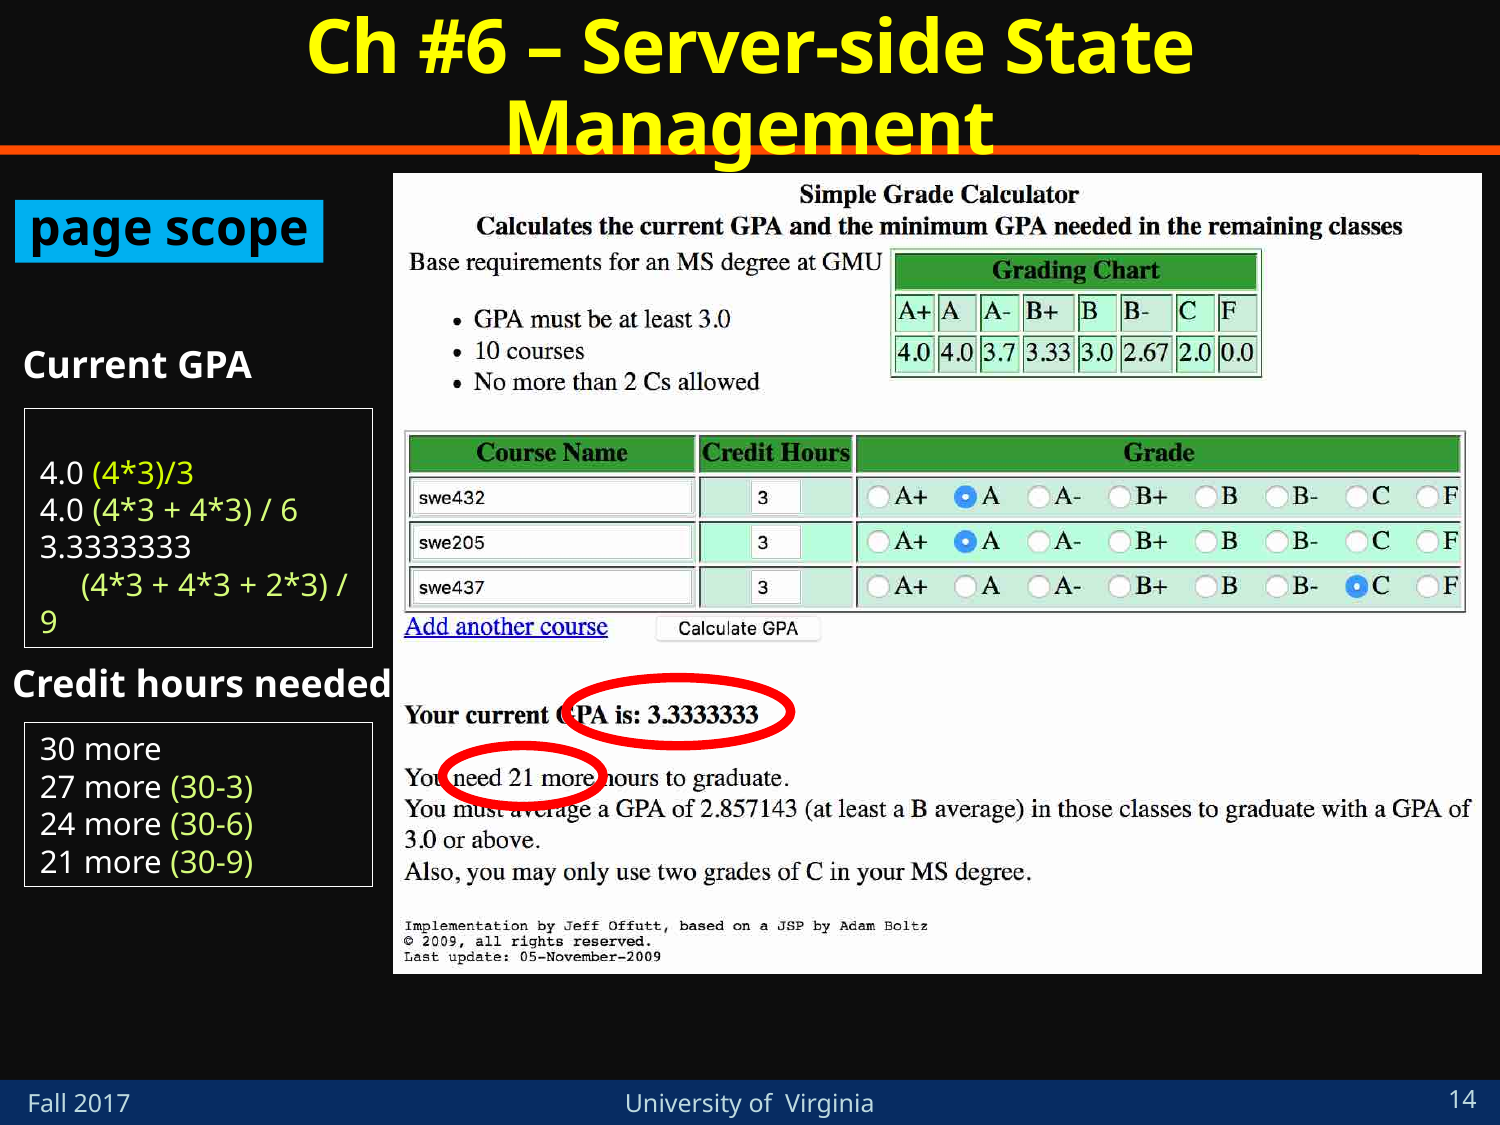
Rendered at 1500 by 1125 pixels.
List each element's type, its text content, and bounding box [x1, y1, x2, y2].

text_box Credit hours needed [0, 661, 385, 712]
title Ch #6 – Server-side State Management [37, 30, 1463, 150]
text_box page scope [15, 199, 324, 263]
picture [393, 173, 1483, 975]
text_box 4.0 (4*3)/3 4.0 (4*3 + 4*3) / 6 3.3333333 (4*3 + 4*3 + 2*3) / 9 [24, 408, 373, 648]
text_box Current GPA [7, 342, 268, 394]
text_box 30 more 27 more (30-3) 24 more (30-6) 21 more (30-9) [24, 722, 373, 887]
